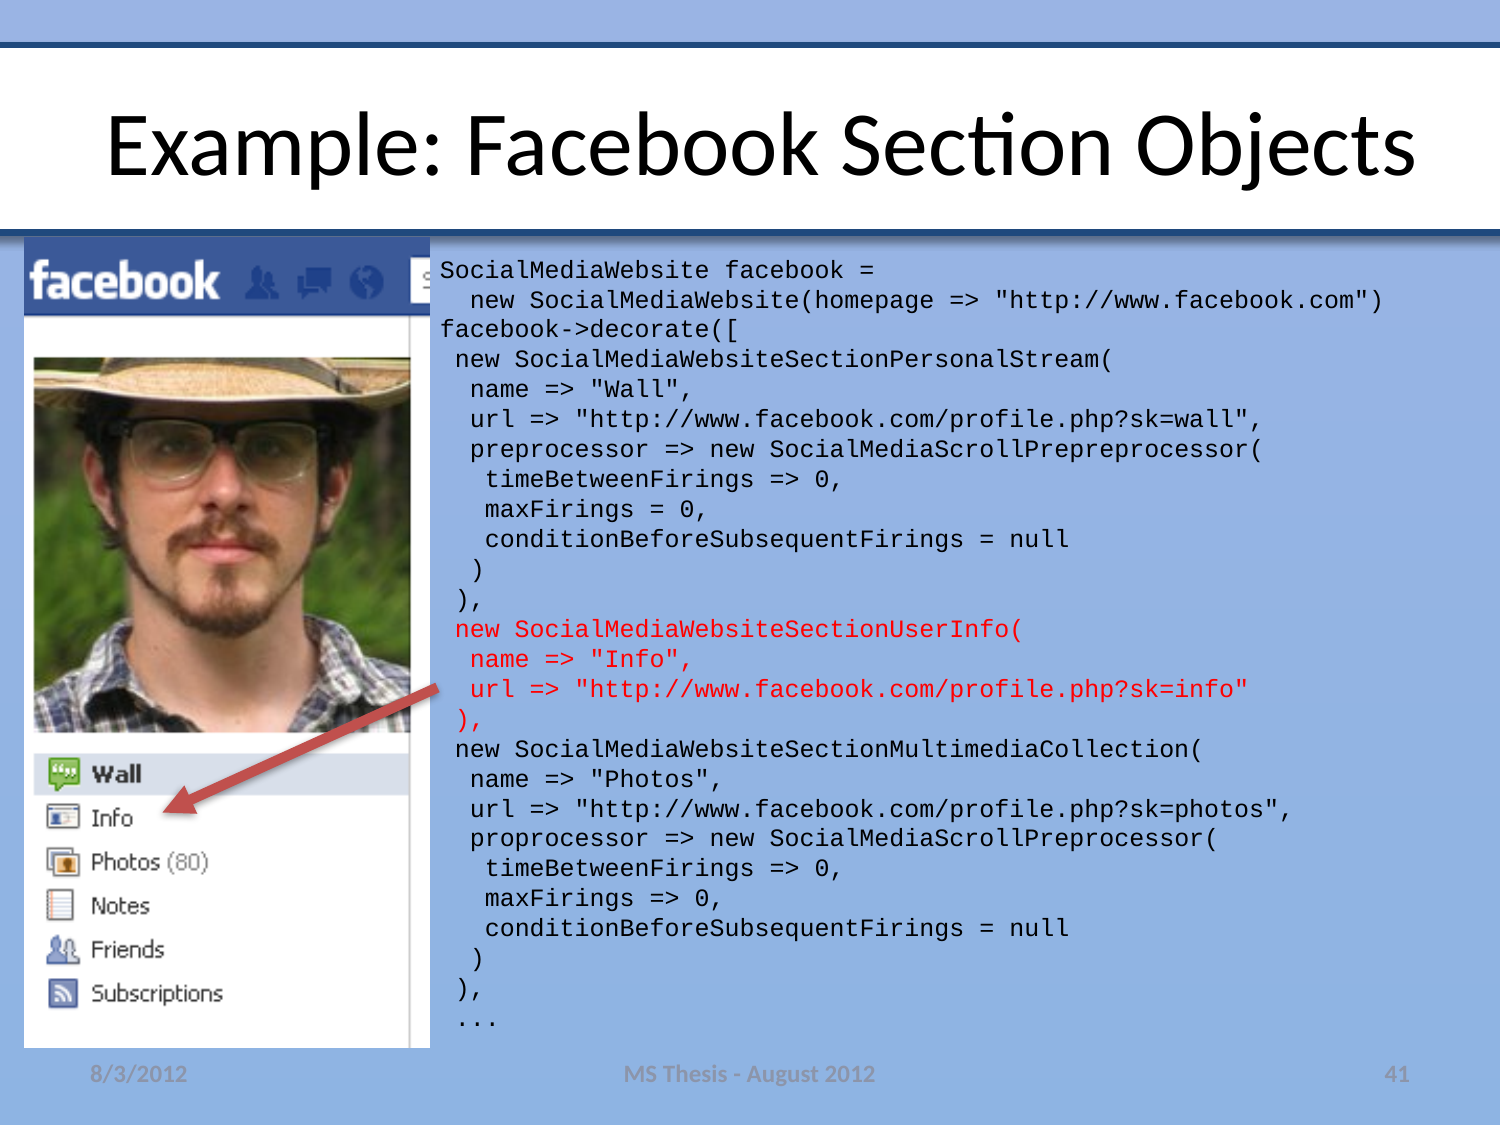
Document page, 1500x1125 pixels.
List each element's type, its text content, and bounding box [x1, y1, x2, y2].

text_box SocialMediaWebsite facebook = new SocialMediaWebsite(homepage => "http://www.facebook.com") facebook->decorate([ new SocialMediaWebsiteSectionPersonalStream( name => "Wall", url => "http://www.facebook.com/profile.php?sk=wall", preprocessor => new SocialMediaScrollPrepreprocessor( timeBetweenFirings => 0, maxFirings = 0, conditionBeforeSubsequentFirings = null ) ), new SocialMediaWebsiteSectionUserInfo( name => "Info", url => "http://www.facebook.com/profile.php?sk=info" ), new SocialMediaWebsiteSectionMultimediaCollection( name => "Photos", url => "http://www.facebook.com/profile.php?sk=photos", proprocessor => new SocialMediaScrollPreprocessor( timeBetweenFirings => 0, maxFirings => 0, conditionBeforeSubsequentFirings = null ) ), ... [434, 245, 1500, 1039]
picture [24, 237, 430, 1049]
footer MS Thesis - August 2012 [512, 1042, 988, 1103]
slide_number 41 [1074, 1042, 1425, 1103]
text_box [162, 687, 438, 813]
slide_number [75, 1056, 425, 1103]
title Example: Facebook Section Objects [0, 42, 1500, 236]
